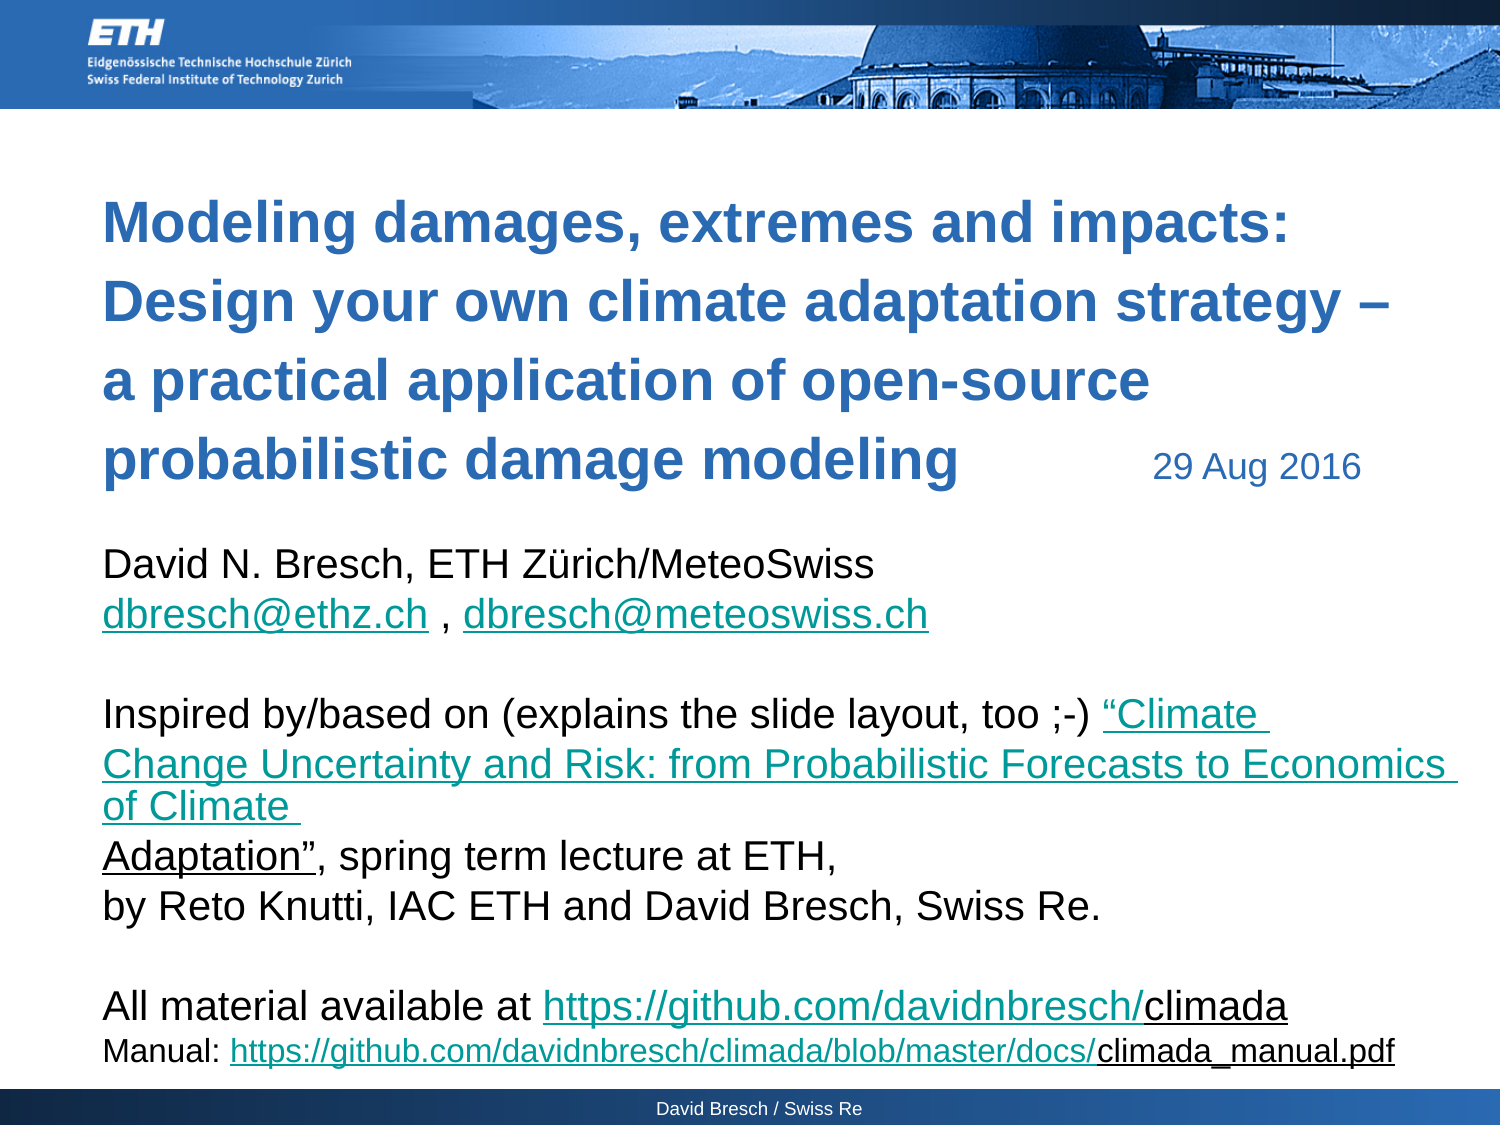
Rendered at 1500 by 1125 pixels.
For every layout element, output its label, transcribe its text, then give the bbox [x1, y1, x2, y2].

text_box Modeling damages, extremes and impacts: Design your own climate adaptation strategy – a practical application of open-source probabilistic damage modeling 29 Aug 2016 [87, 167, 1446, 343]
text_box David N. Bresch, ETH Zürich/MeteoSwiss dbresch@ethz.ch , dbresch@meteoswiss.ch Inspired by/based on (explains the slide layout, too ;-) “Climate Change Uncertainty and Risk: from Probabilistic Forecasts to Economics of Climate Adaptation”, spring term lecture at ETH, by Reto Knutti, IAC ETH and David Bresch, Swiss Re. All material available at https://github.com/davidnbresch/climada Manual: https://github.com/davidnbresch/climada/blob/master/docs/climada_manual.pdf [87, 529, 1478, 723]
picture [0, 0, 1500, 109]
